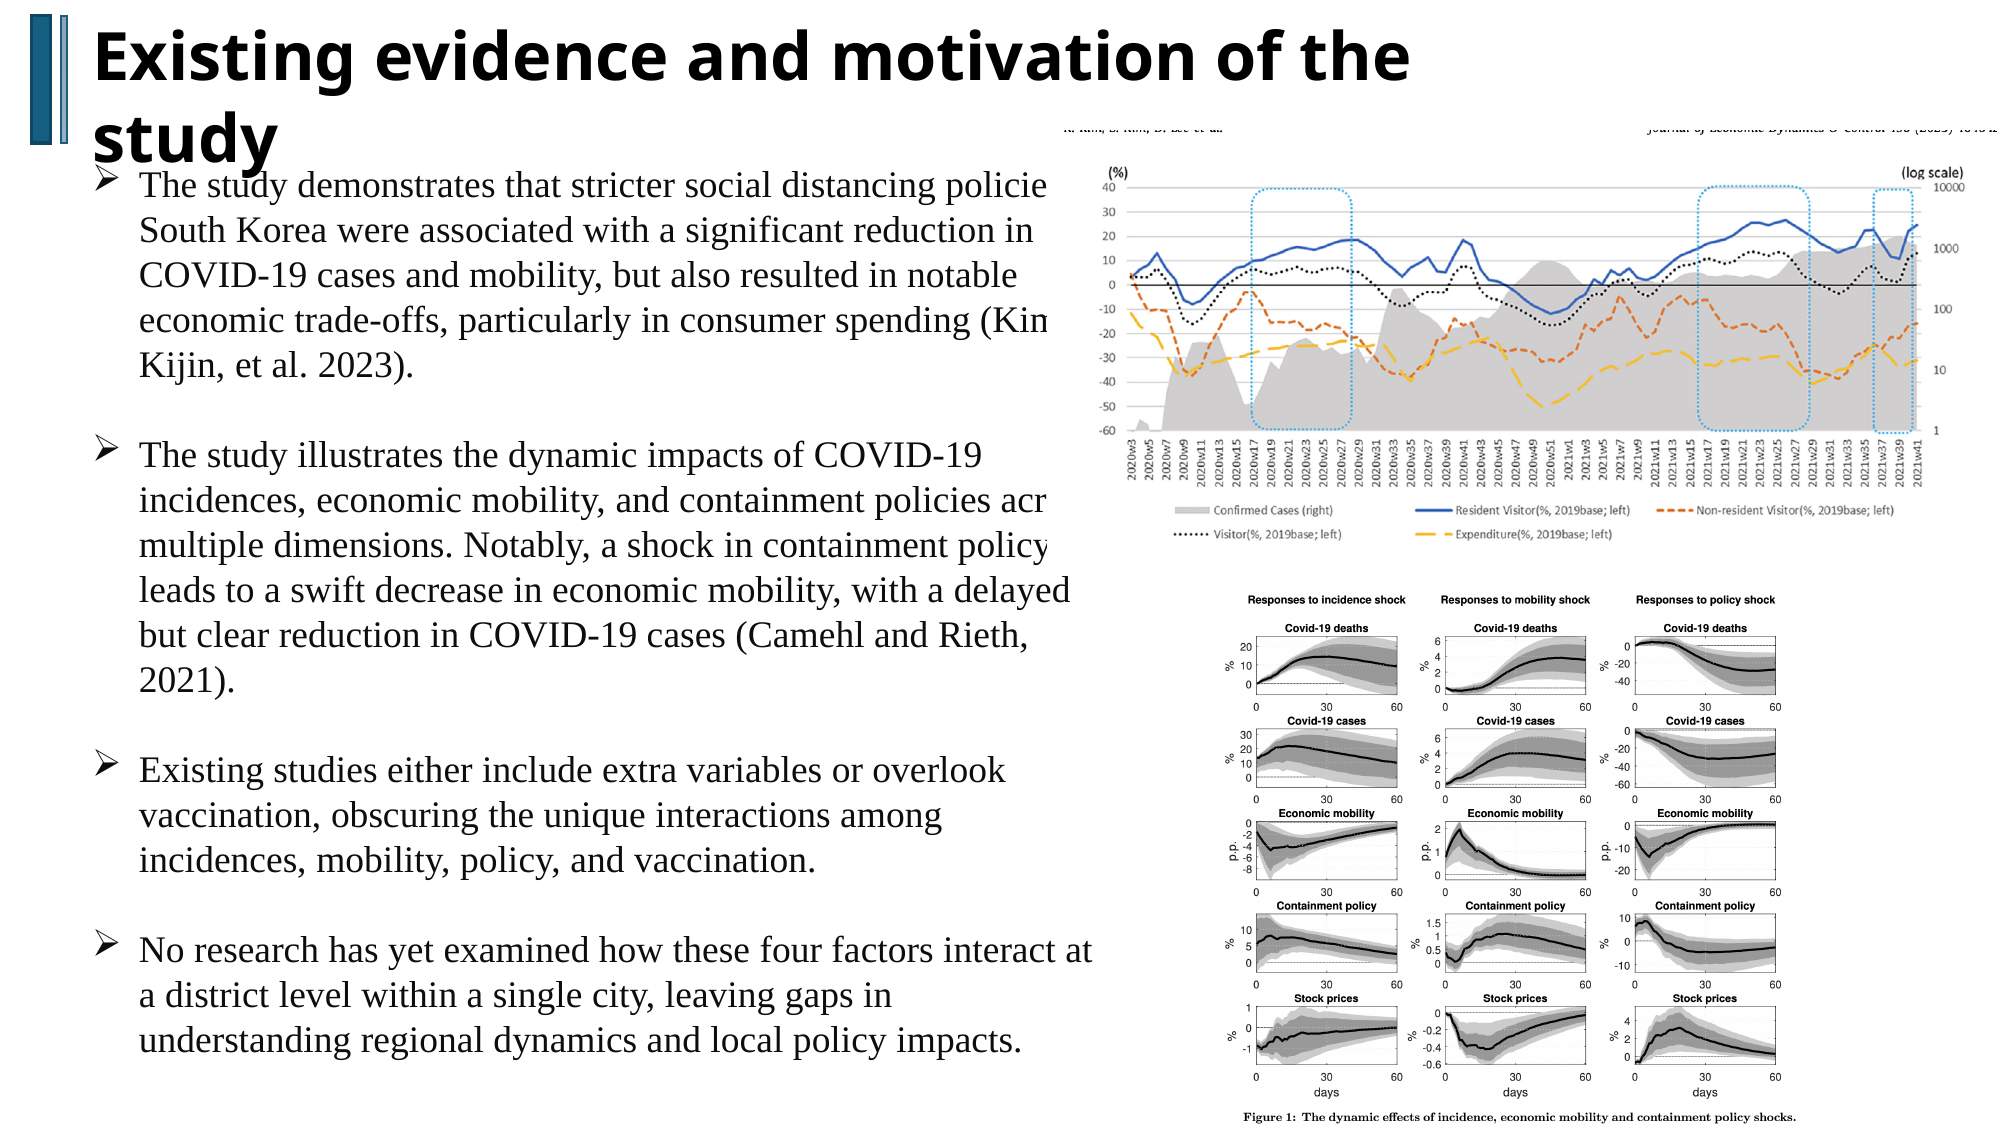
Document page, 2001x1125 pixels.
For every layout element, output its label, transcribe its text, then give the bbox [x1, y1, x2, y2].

picture [1215, 592, 1819, 1125]
text_box [60, 15, 68, 144]
text_box The study demonstrates that stricter social distancing policies in South Korea were associated with a significant reduction in COVID-19 cases and mobility, but also resulted in notable economic trade-offs, particularly in consumer spending (Kim, Kijin, et al. 2023). The study illustrates the dynamic impacts of COVID-19 incidences, economic mobility, and containment policies across multiple dimensions. Notably, a shock in containment policy leads to a swift decrease in economic mobility, with a delayed but clear reduction in COVID-19 cases (Camehl and Rieth, 2021). Existing studies either include extra variables or overlook vaccination, obscuring the unique interactions among incidences, mobility, policy, and vaccination. No research has yet examined how these four factors interact at a district level within a single city, leaving gaps in understanding regional dynamics and local policy impacts. [77, 152, 1120, 1067]
title Existing evidence and motivation of the study [77, 3, 1512, 152]
picture [1046, 129, 1998, 550]
text_box [30, 14, 52, 145]
